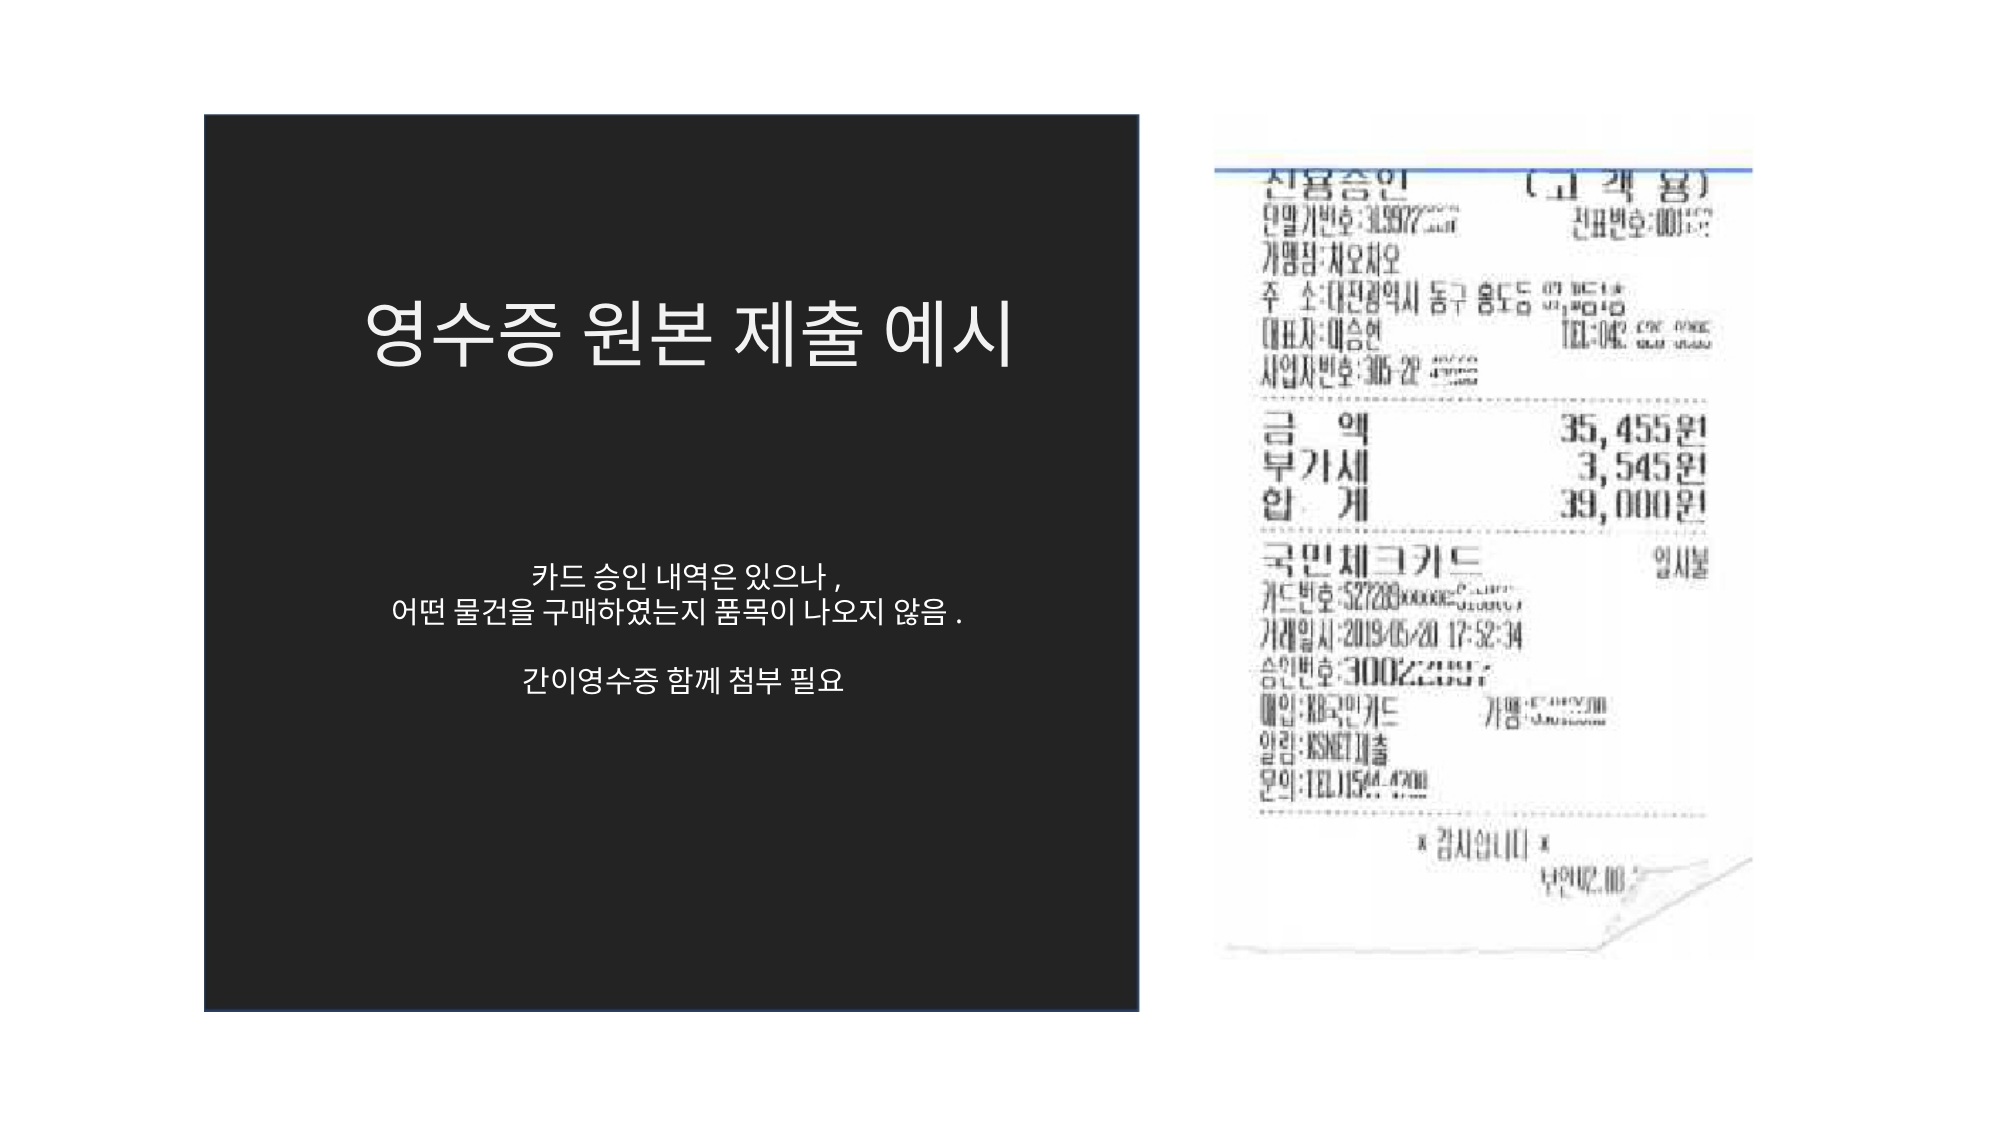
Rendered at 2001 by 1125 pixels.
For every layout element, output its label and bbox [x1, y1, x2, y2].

picture [204, 113, 1141, 1012]
picture [1212, 113, 1754, 961]
text_box [1142, 113, 1797, 1012]
